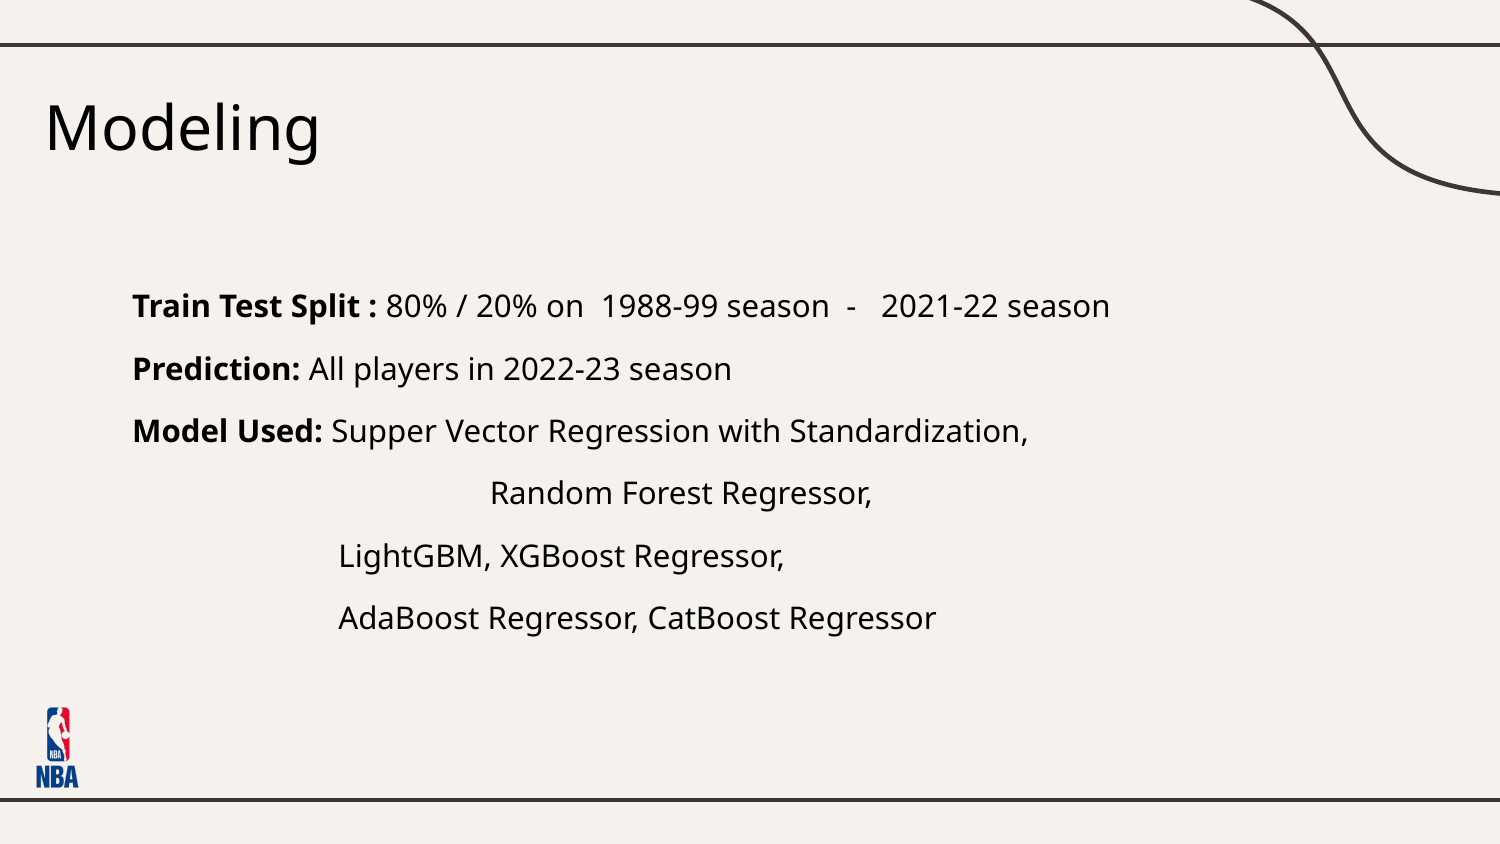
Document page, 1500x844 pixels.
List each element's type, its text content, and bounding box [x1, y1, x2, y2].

title Modeling [29, 72, 1074, 167]
list Train Test Split : 80% / 20% on 1988-99 season - 2021-22 season Prediction: All players in 2022-23 season Model Used: Supper Vector Regression with Standardization, Random Forest Regressor, LightGBM, XGBoost Regressor, AdaBoost Regressor, CatBoost Regressor [116, 271, 1383, 812]
picture [0, 703, 116, 790]
